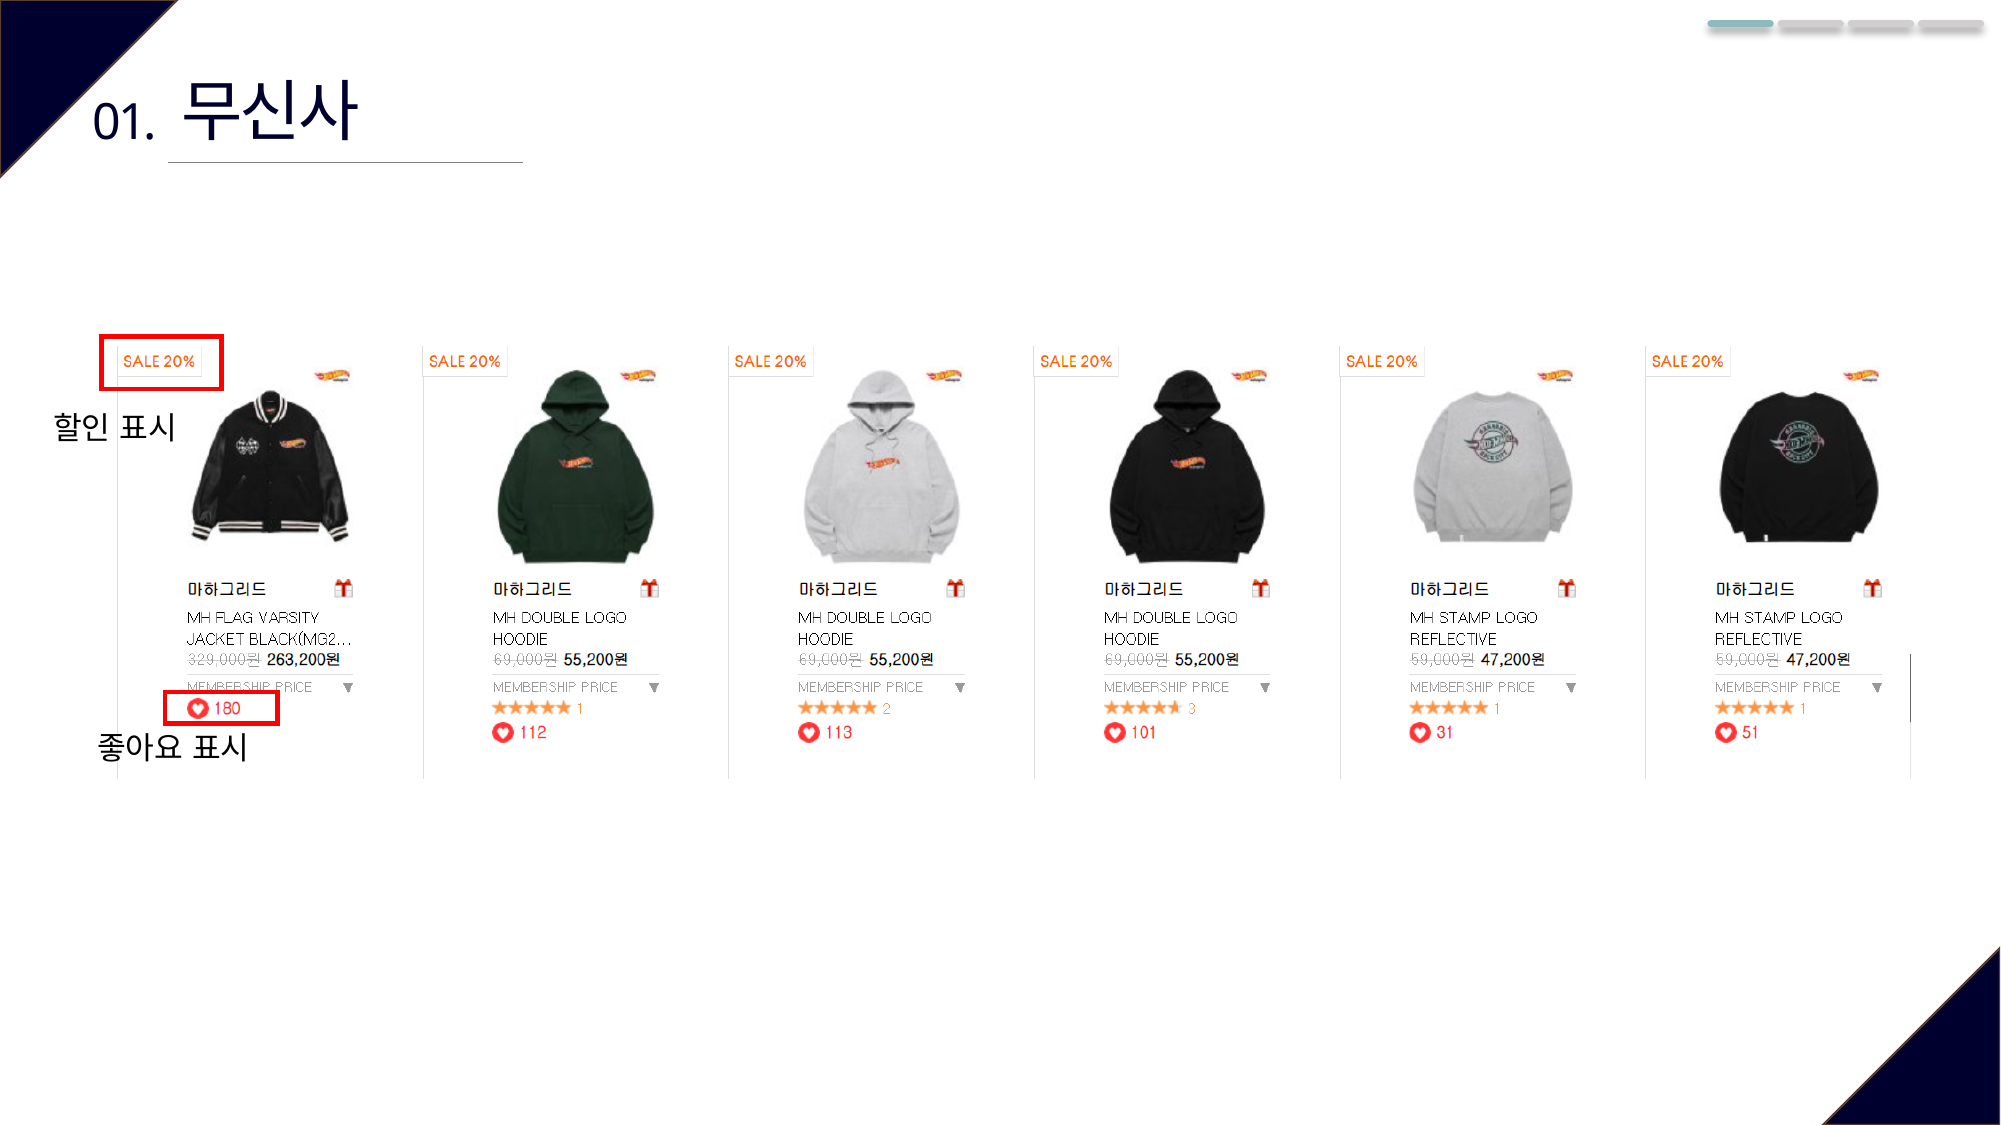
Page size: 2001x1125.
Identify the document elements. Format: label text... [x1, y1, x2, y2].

picture [115, 346, 1911, 779]
text_box 할인 표시 [38, 400, 115, 453]
text_box 무신사 [166, 61, 375, 157]
text_box [101, 335, 222, 390]
text_box 좋아요 표시 [82, 720, 115, 773]
text_box 01. [78, 81, 166, 157]
